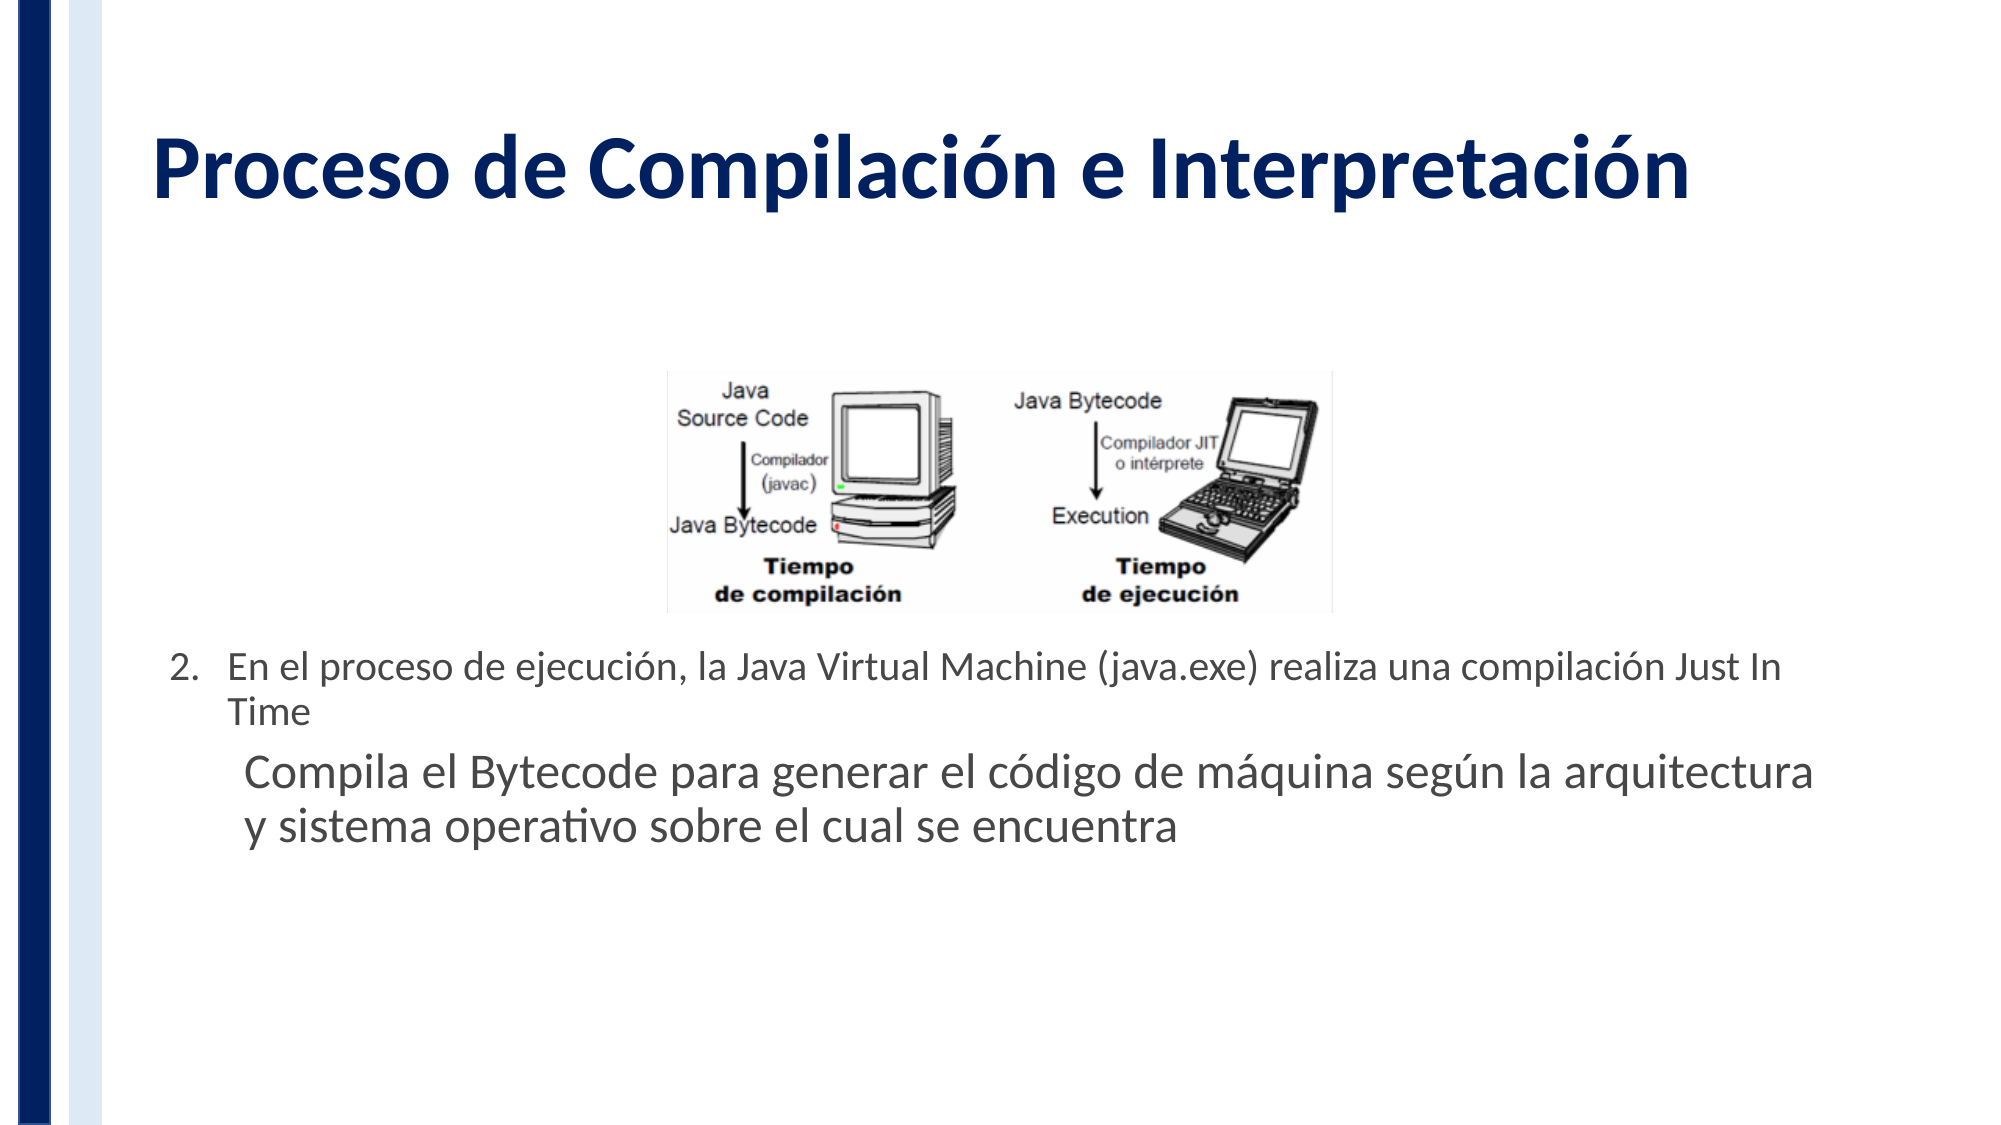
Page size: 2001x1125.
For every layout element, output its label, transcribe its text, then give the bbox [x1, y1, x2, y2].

list En el proceso de ejecución, la Java Virtual Machine (java.exe) realiza una compilación Just In Time Compila el Bytecode para generar el código de máquina según la arquitectura y sistema operativo sobre el cual se encuentra [137, 299, 1863, 1014]
picture [666, 371, 1334, 613]
title Proceso de Compilación e Interpretación [137, 59, 1863, 278]
